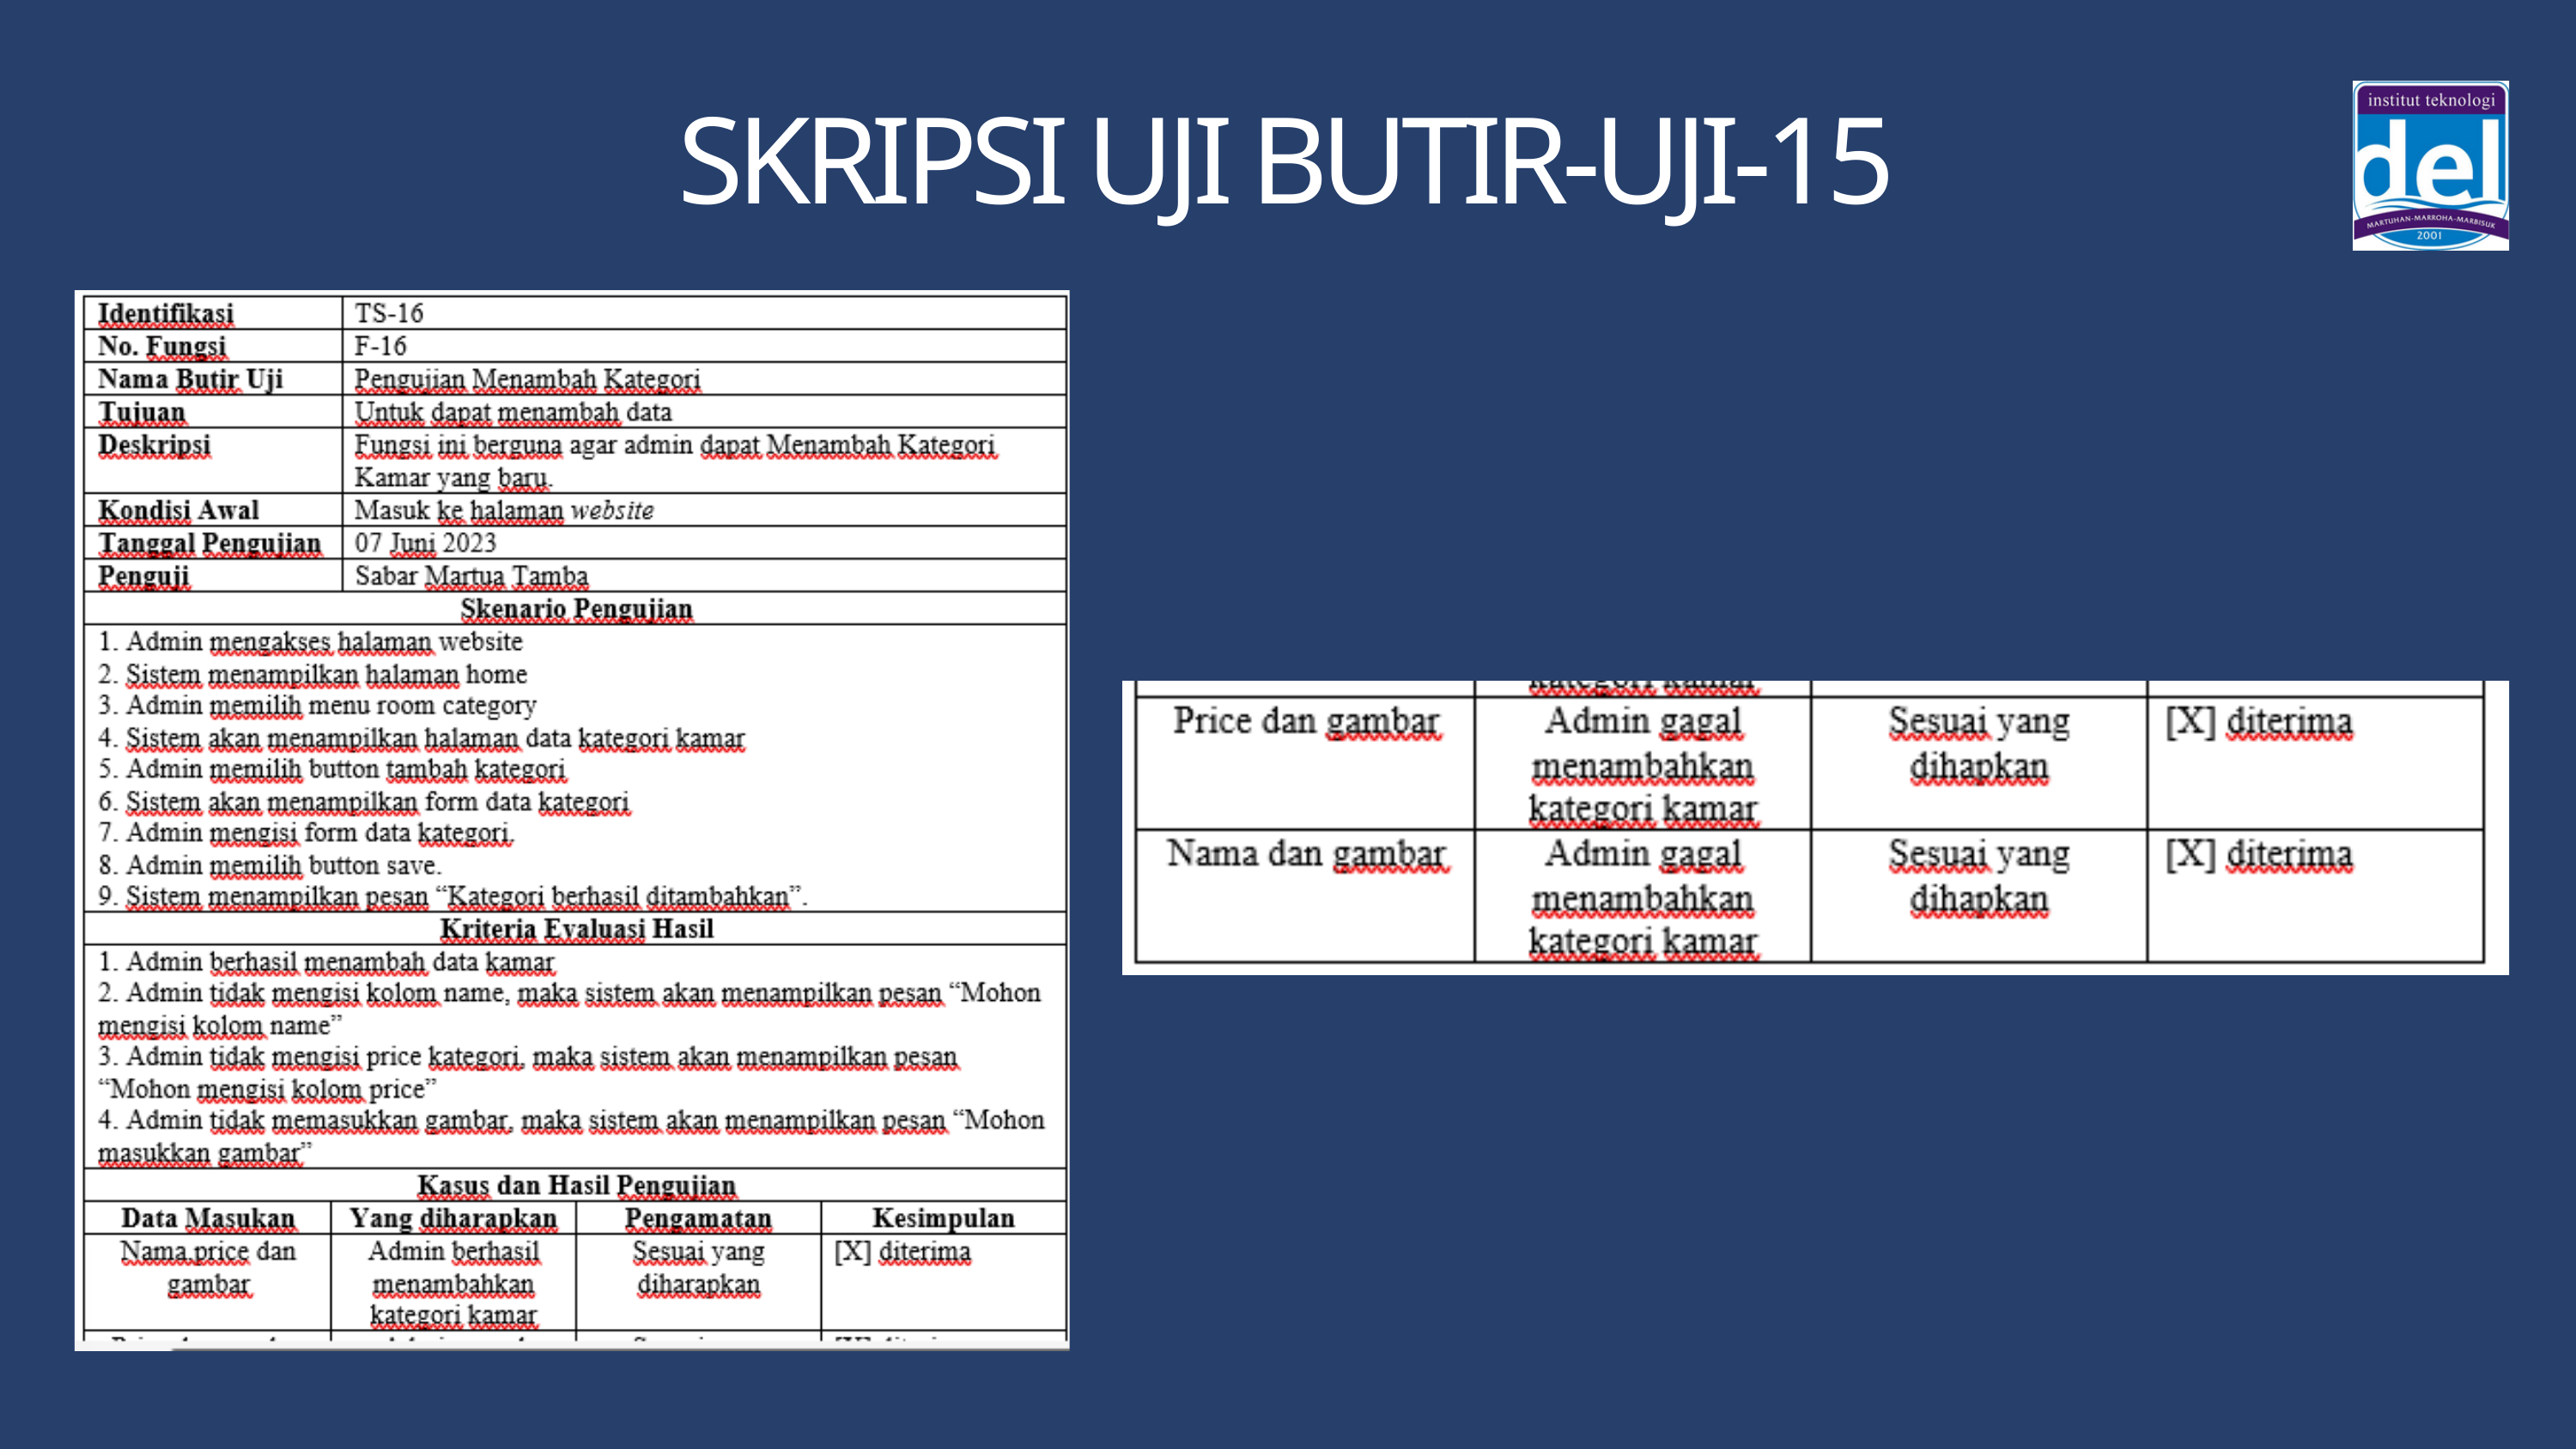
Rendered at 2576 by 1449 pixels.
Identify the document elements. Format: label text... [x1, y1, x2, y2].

text_box [1121, 681, 2510, 975]
text_box SKRIPSI UJI BUTIR-UJI-15 [232, 118, 2342, 228]
text_box [2353, 81, 2510, 251]
text_box [74, 290, 1070, 1351]
